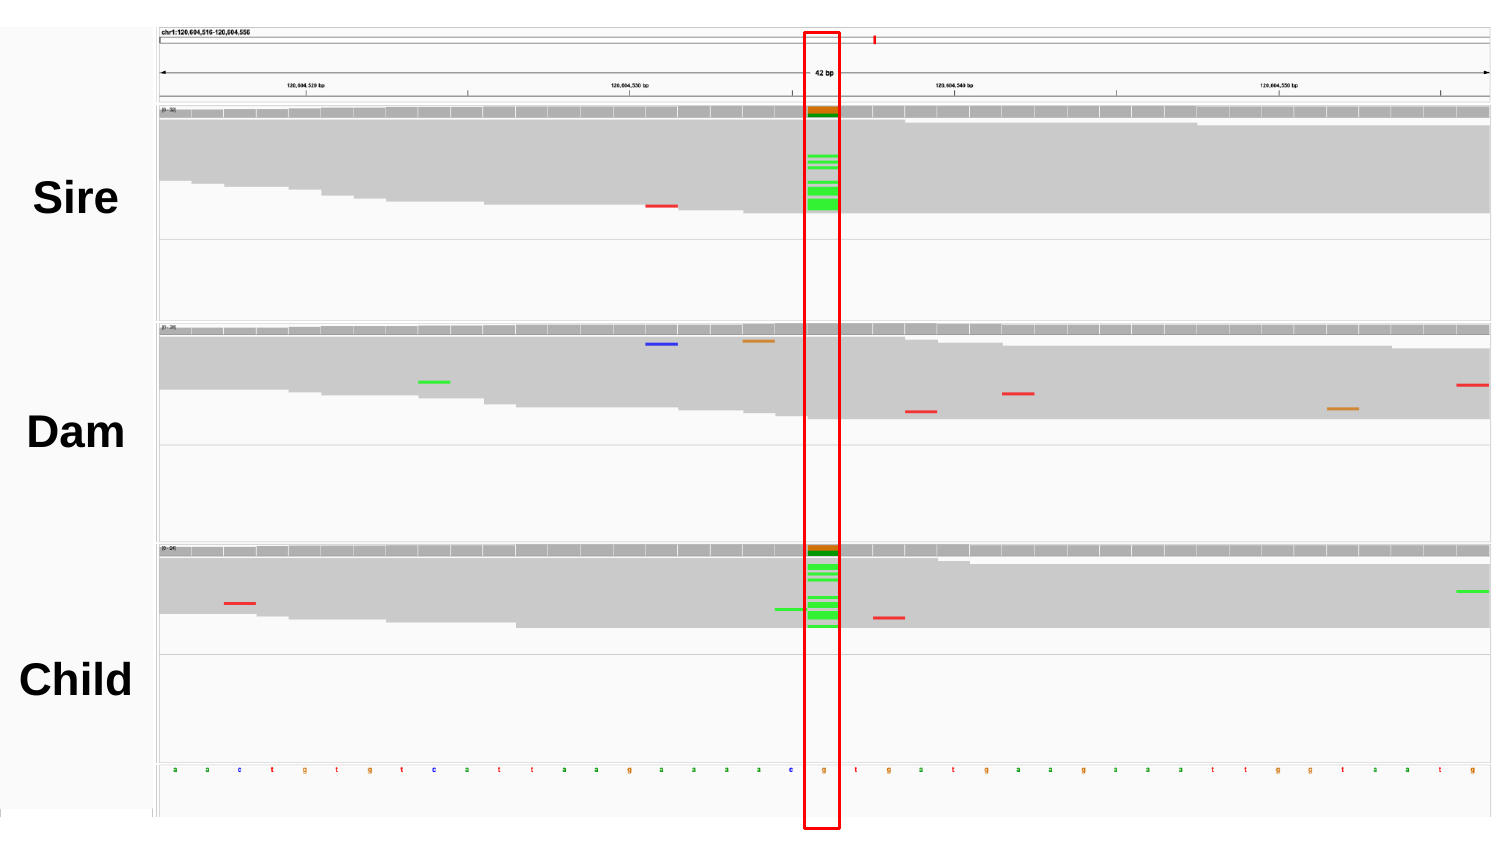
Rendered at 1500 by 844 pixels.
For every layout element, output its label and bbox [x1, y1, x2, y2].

picture [0, 26, 1500, 817]
text_box [804, 825, 840, 829]
